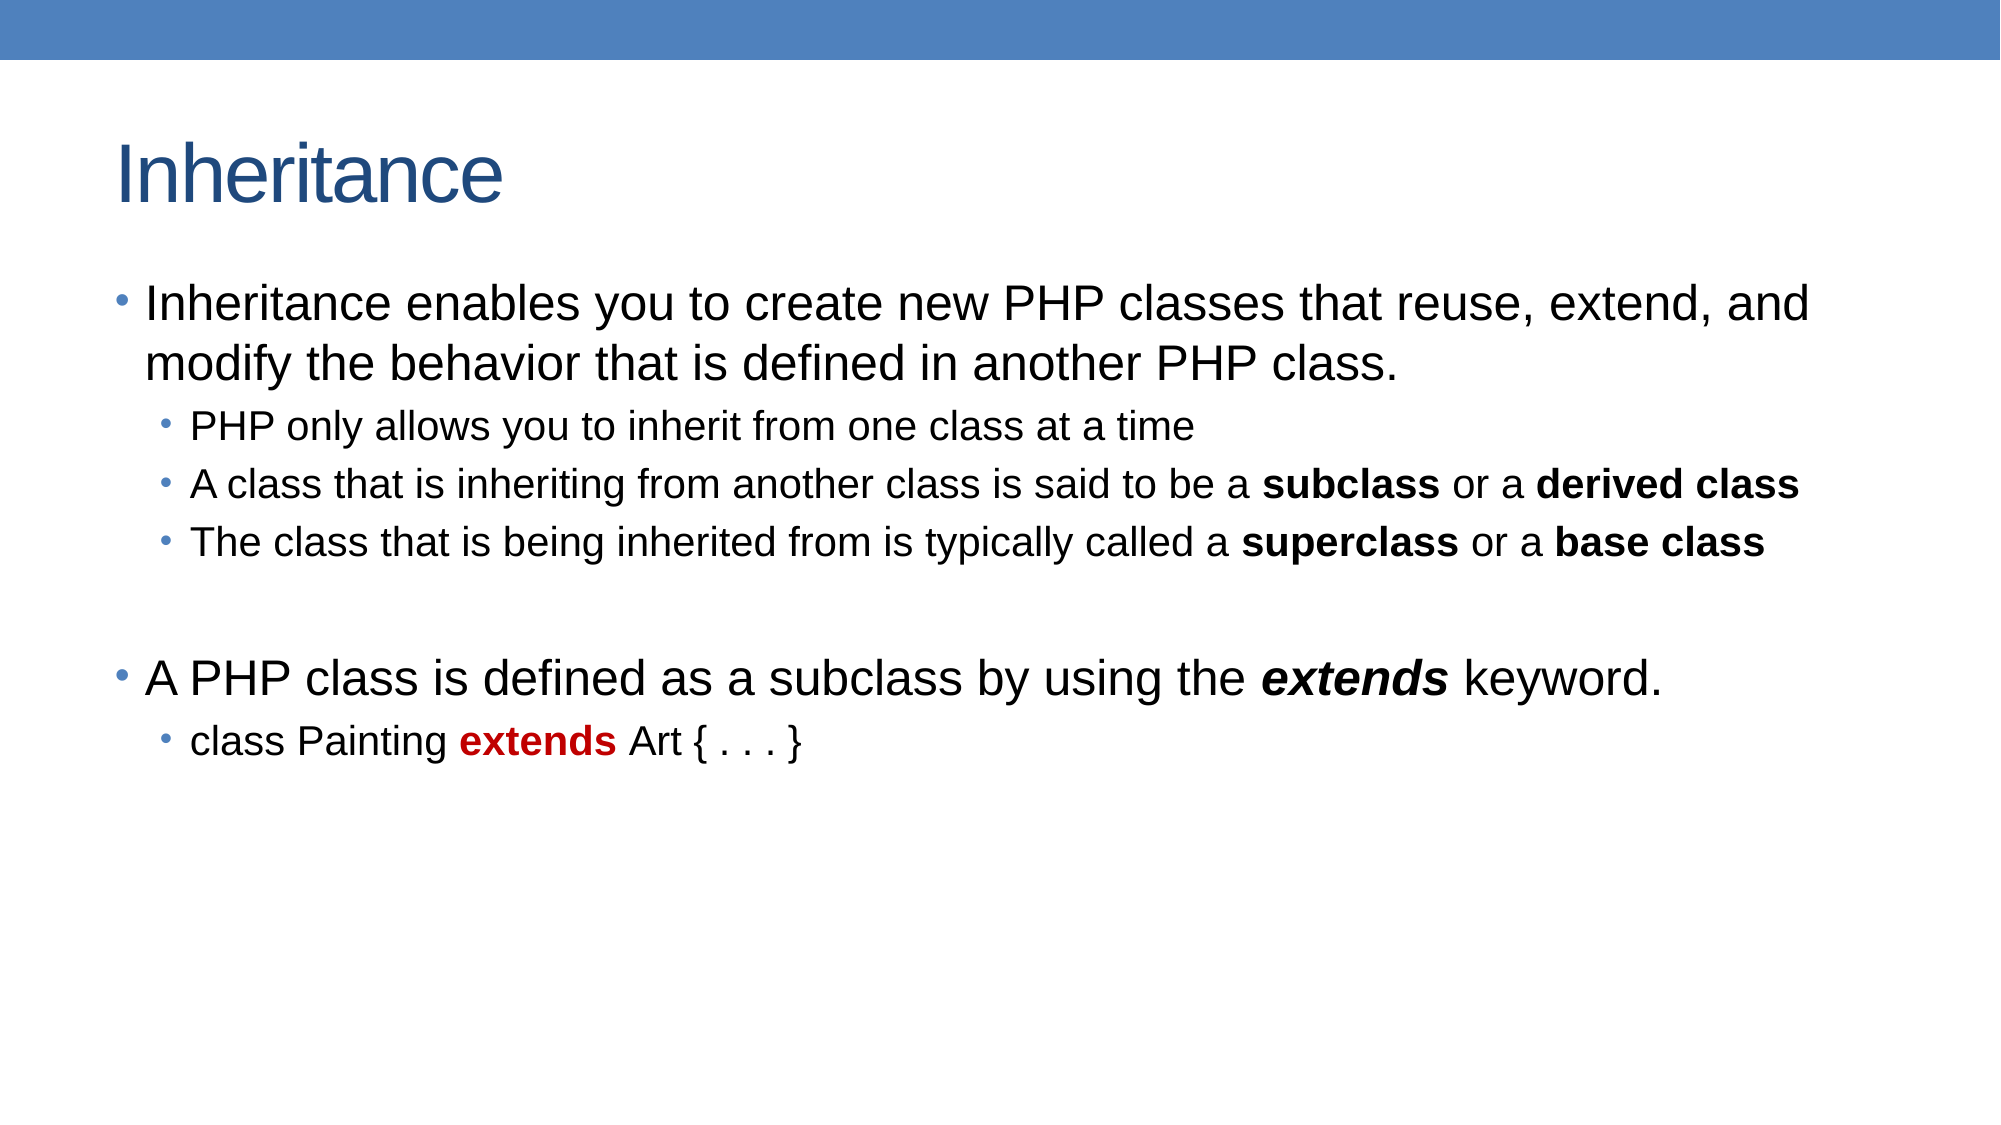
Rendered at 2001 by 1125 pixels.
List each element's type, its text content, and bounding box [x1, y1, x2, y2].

list Inheritance enables you to create new PHP classes that reuse, extend, and modify the behavior that is defined in another PHP class. PHP only allows you to inherit from one class at a time A class that is inheriting from another class is said to be a subclass or a derived class The class that is being inherited from is typically called a superclass or a base class A PHP class is defined as a subclass by using the extends keyword. class Painting extends Art { . . . } [99, 262, 1900, 1063]
title Inheritance [99, 87, 1900, 250]
